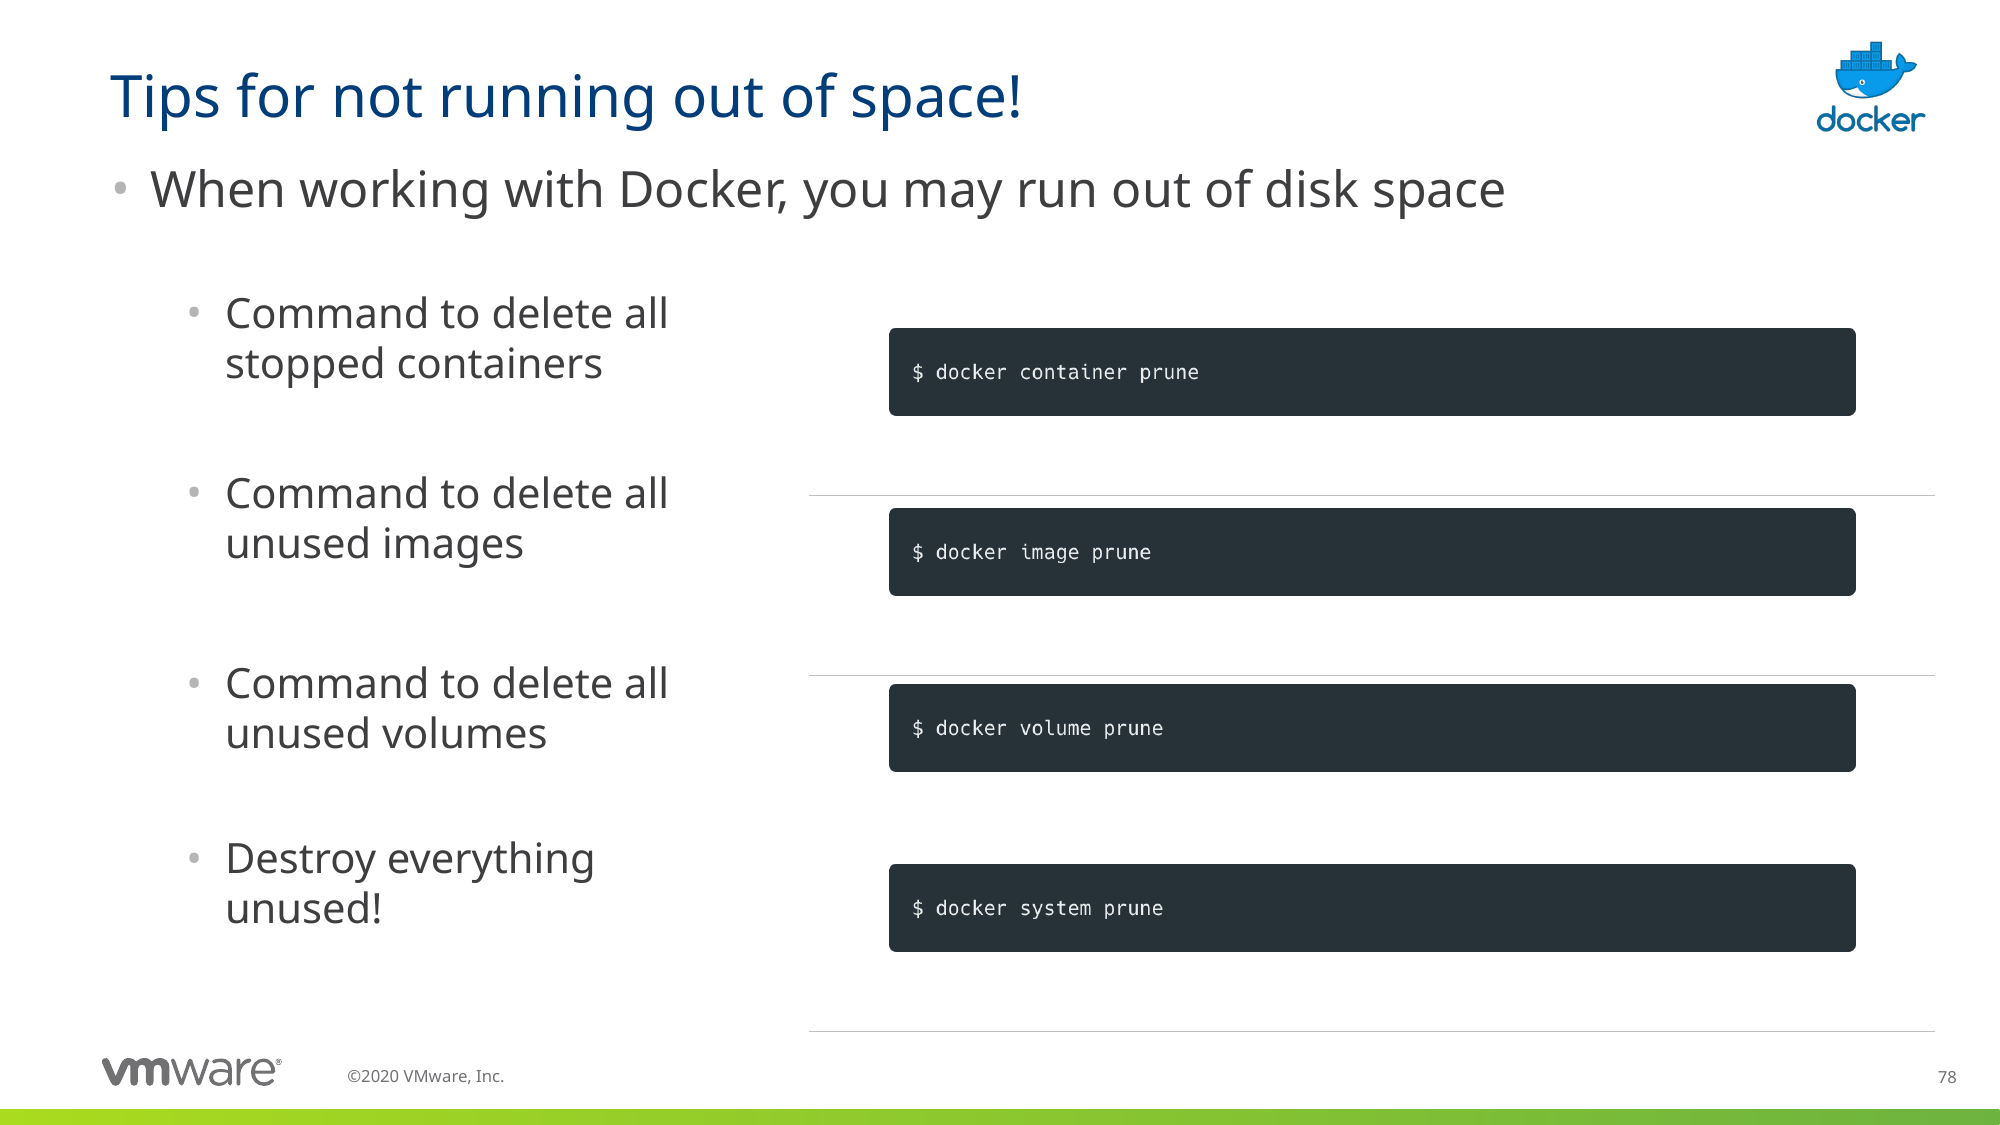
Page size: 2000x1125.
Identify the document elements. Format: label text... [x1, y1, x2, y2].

title Tips for not running out of space! [95, 67, 1802, 131]
text_box Command to delete all unused volumes [163, 642, 706, 784]
text_box Command to delete all unused images [163, 451, 706, 642]
text_box Destroy everything unused! [163, 817, 706, 959]
picture [1807, 32, 1935, 141]
text_box When working with Docker, you may run out of disk space [88, 142, 1836, 267]
picture [809, 247, 1935, 1032]
text_box Command to delete all stopped containers [163, 271, 706, 451]
